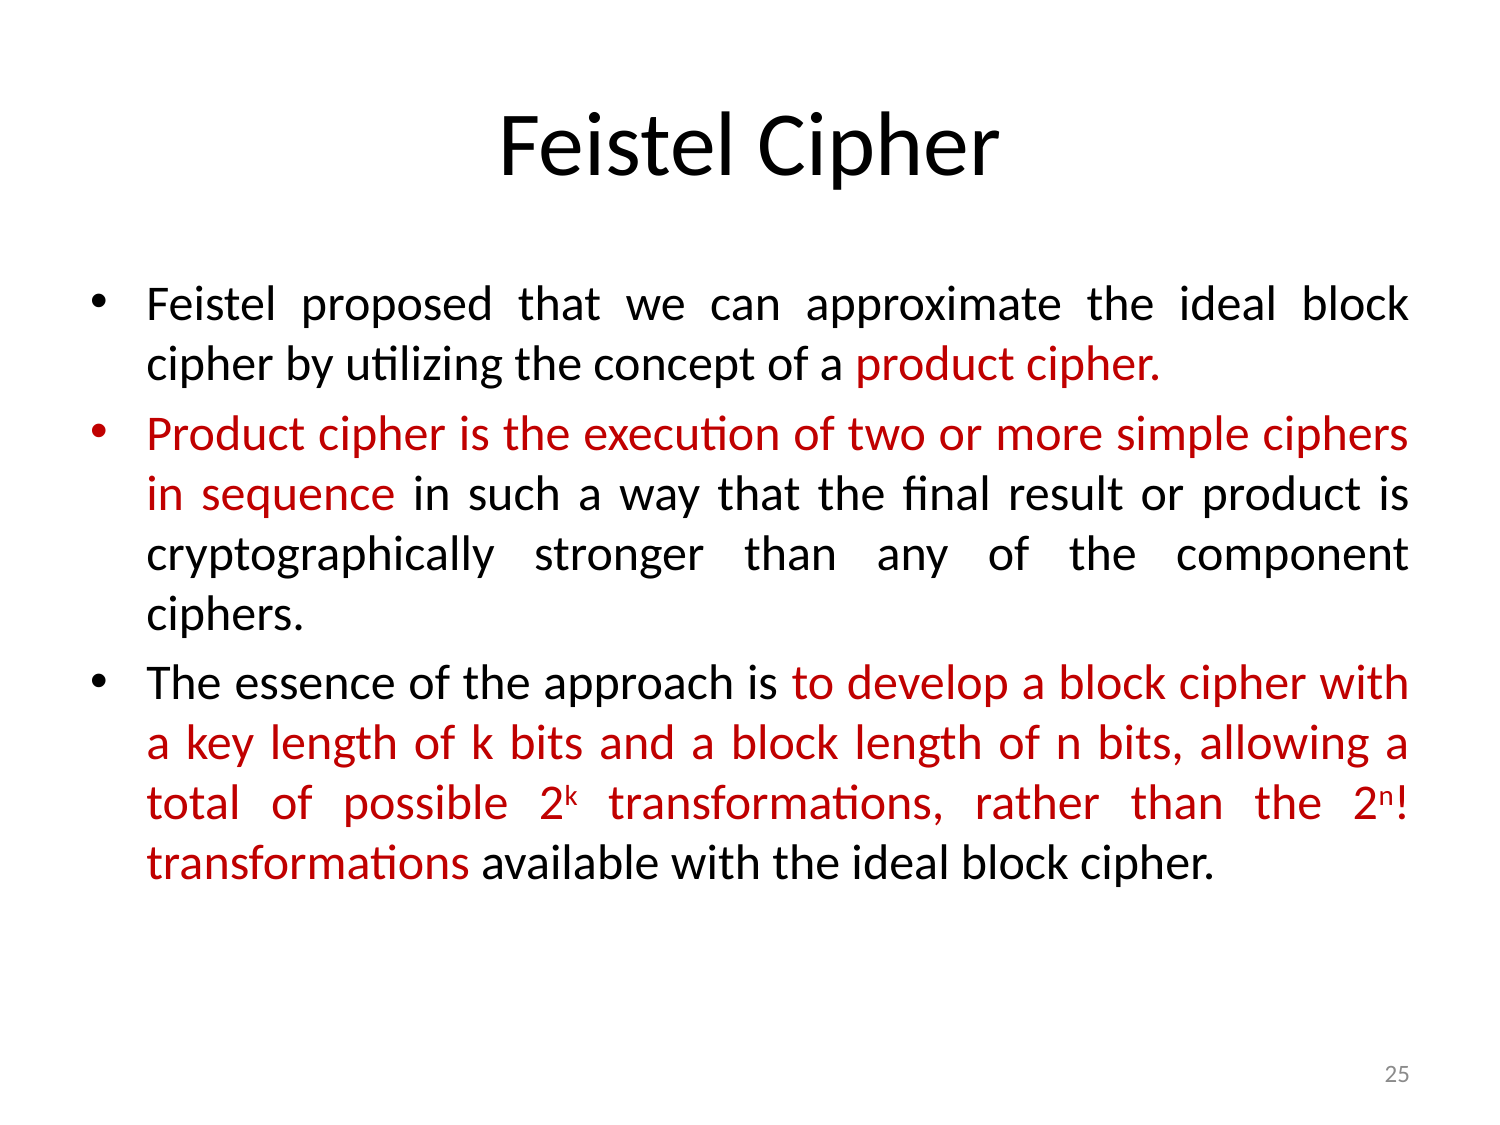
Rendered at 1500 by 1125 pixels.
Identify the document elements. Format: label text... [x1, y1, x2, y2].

title Feistel Cipher [75, 45, 1425, 233]
slide_number 25 [1074, 1042, 1425, 1103]
list Feistel proposed that we can approximate the ideal block cipher by utilizing the concept of a product cipher. Product cipher is the execution of two or more simple ciphers in sequence in such a way that the final result or product is cryptographically stronger than any of the component ciphers. The essence of the approach is to develop a block cipher with a key length of k bits and a block length of n bits, allowing a total of possible 2k transformations, rather than the 2n! transformations available with the ideal block cipher. [75, 262, 1425, 1005]
